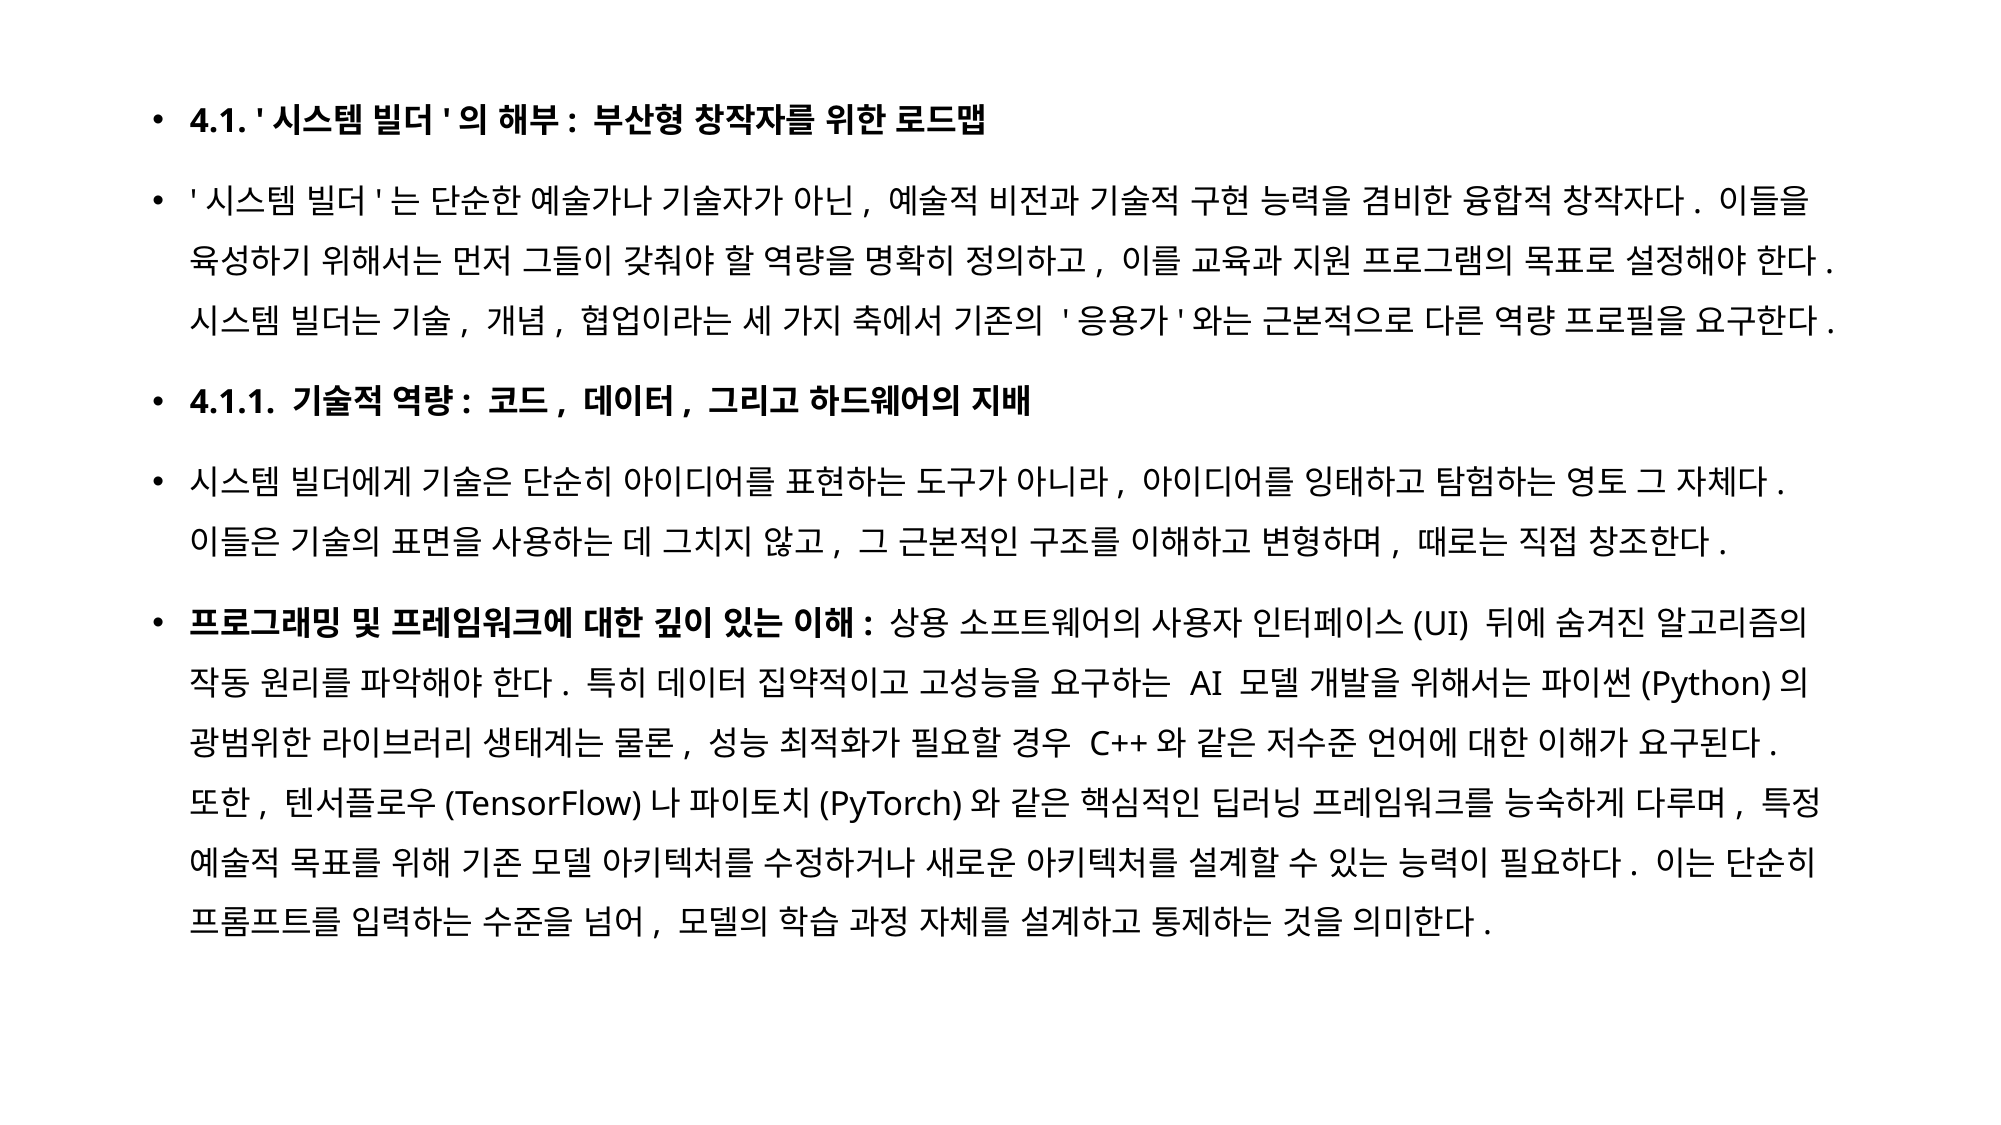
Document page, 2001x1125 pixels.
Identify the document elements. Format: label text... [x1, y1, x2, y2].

list 4.1. '시스템 빌더'의 해부: 부산형 창작자를 위한 로드맵 '시스템 빌더'는 단순한 예술가나 기술자가 아닌, 예술적 비전과 기술적 구현 능력을 겸비한 융합적 창작자다. 이들을 육성하기 위해서는 먼저 그들이 갖춰야 할 역량을 명확히 정의하고, 이를 교육과 지원 프로그램의 목표로 설정해야 한다. 시스템 빌더는 기술, 개념, 협업이라는 세 가지 축에서 기존의 '응용가'와는 근본적으로 다른 역량 프로필을 요구한다. 4.1.1. 기술적 역량: 코드, 데이터, 그리고 하드웨어의 지배 시스템 빌더에게 기술은 단순히 아이디어를 표현하는 도구가 아니라, 아이디어를 잉태하고 탐험하는 영토 그 자체다. 이들은 기술의 표면을 사용하는 데 그치지 않고, 그 근본적인 구조를 이해하고 변형하며, 때로는 직접 창조한다. 프로그래밍 및 프레임워크에 대한 깊이 있는 이해: 상용 소프트웨어의 사용자 인터페이스(UI) 뒤에 숨겨진 알고리즘의 작동 원리를 파악해야 한다. 특히 데이터 집약적이고 고성능을 요구하는 AI 모델 개발을 위해서는 파이썬(Python)의 광범위한 라이브러리 생태계는 물론, 성능 최적화가 필요할 경우 C++와 같은 저수준 언어에 대한 이해가 요구된다. 또한, 텐서플로우(TensorFlow)나 파이토치(PyTorch)와 같은 핵심적인 딥러닝 프레임워크를 능숙하게 다루며, 특정 예술적 목표를 위해 기존 모델 아키텍처를 수정하거나 새로운 아키텍처를 설계할 수 있는 능력이 필요하다. 이는 단순히 프롬프트를 입력하는 수준을 넘어, 모델의 학습 과정 자체를 설계하고 통제하는 것을 의미한다. [137, 72, 1863, 1091]
